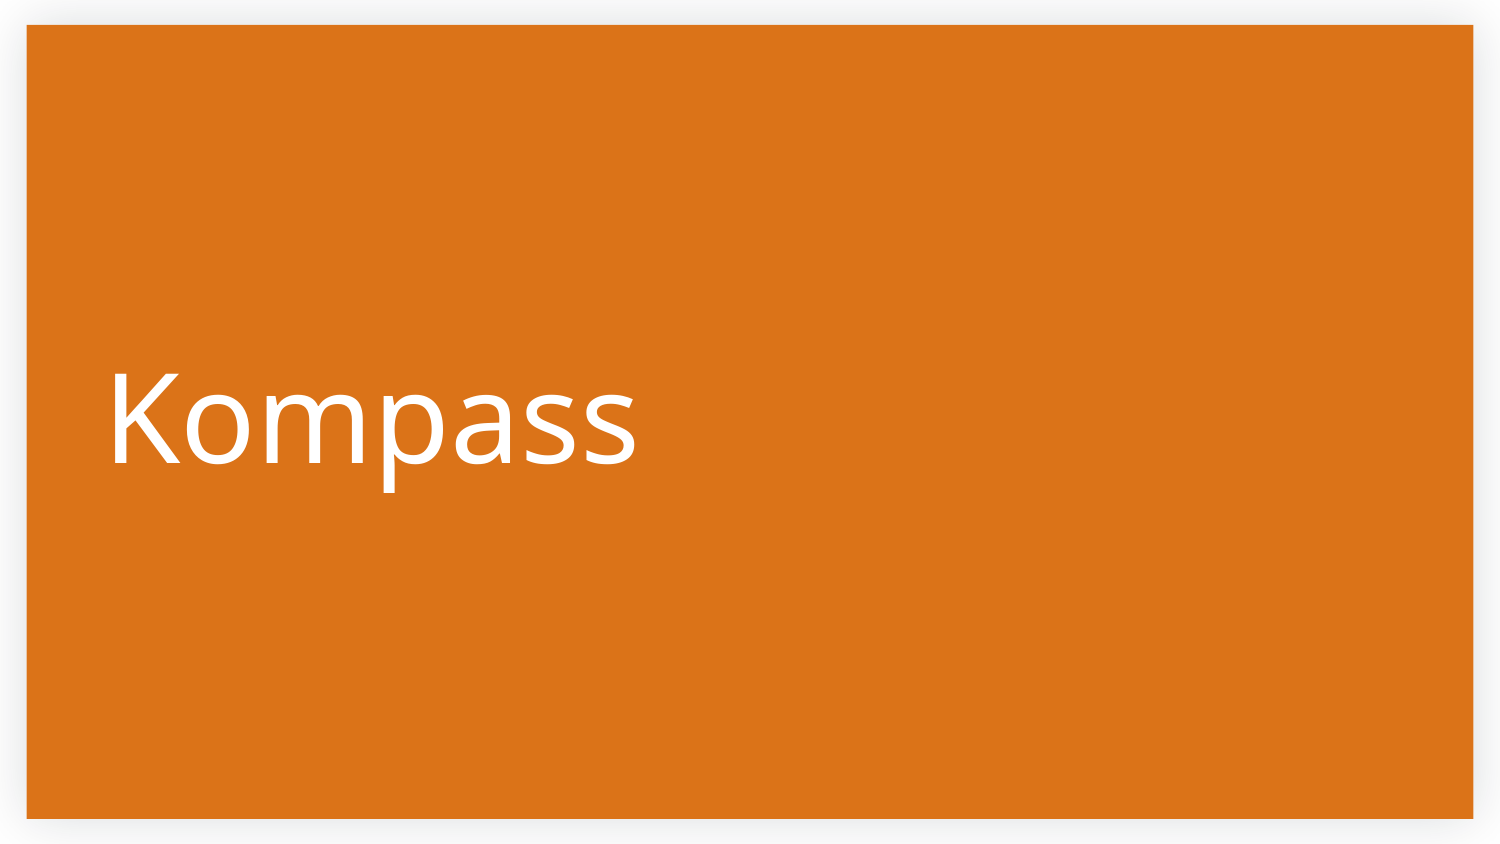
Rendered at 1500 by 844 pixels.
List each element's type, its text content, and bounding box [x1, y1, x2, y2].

title Kompass [26, 24, 1474, 819]
